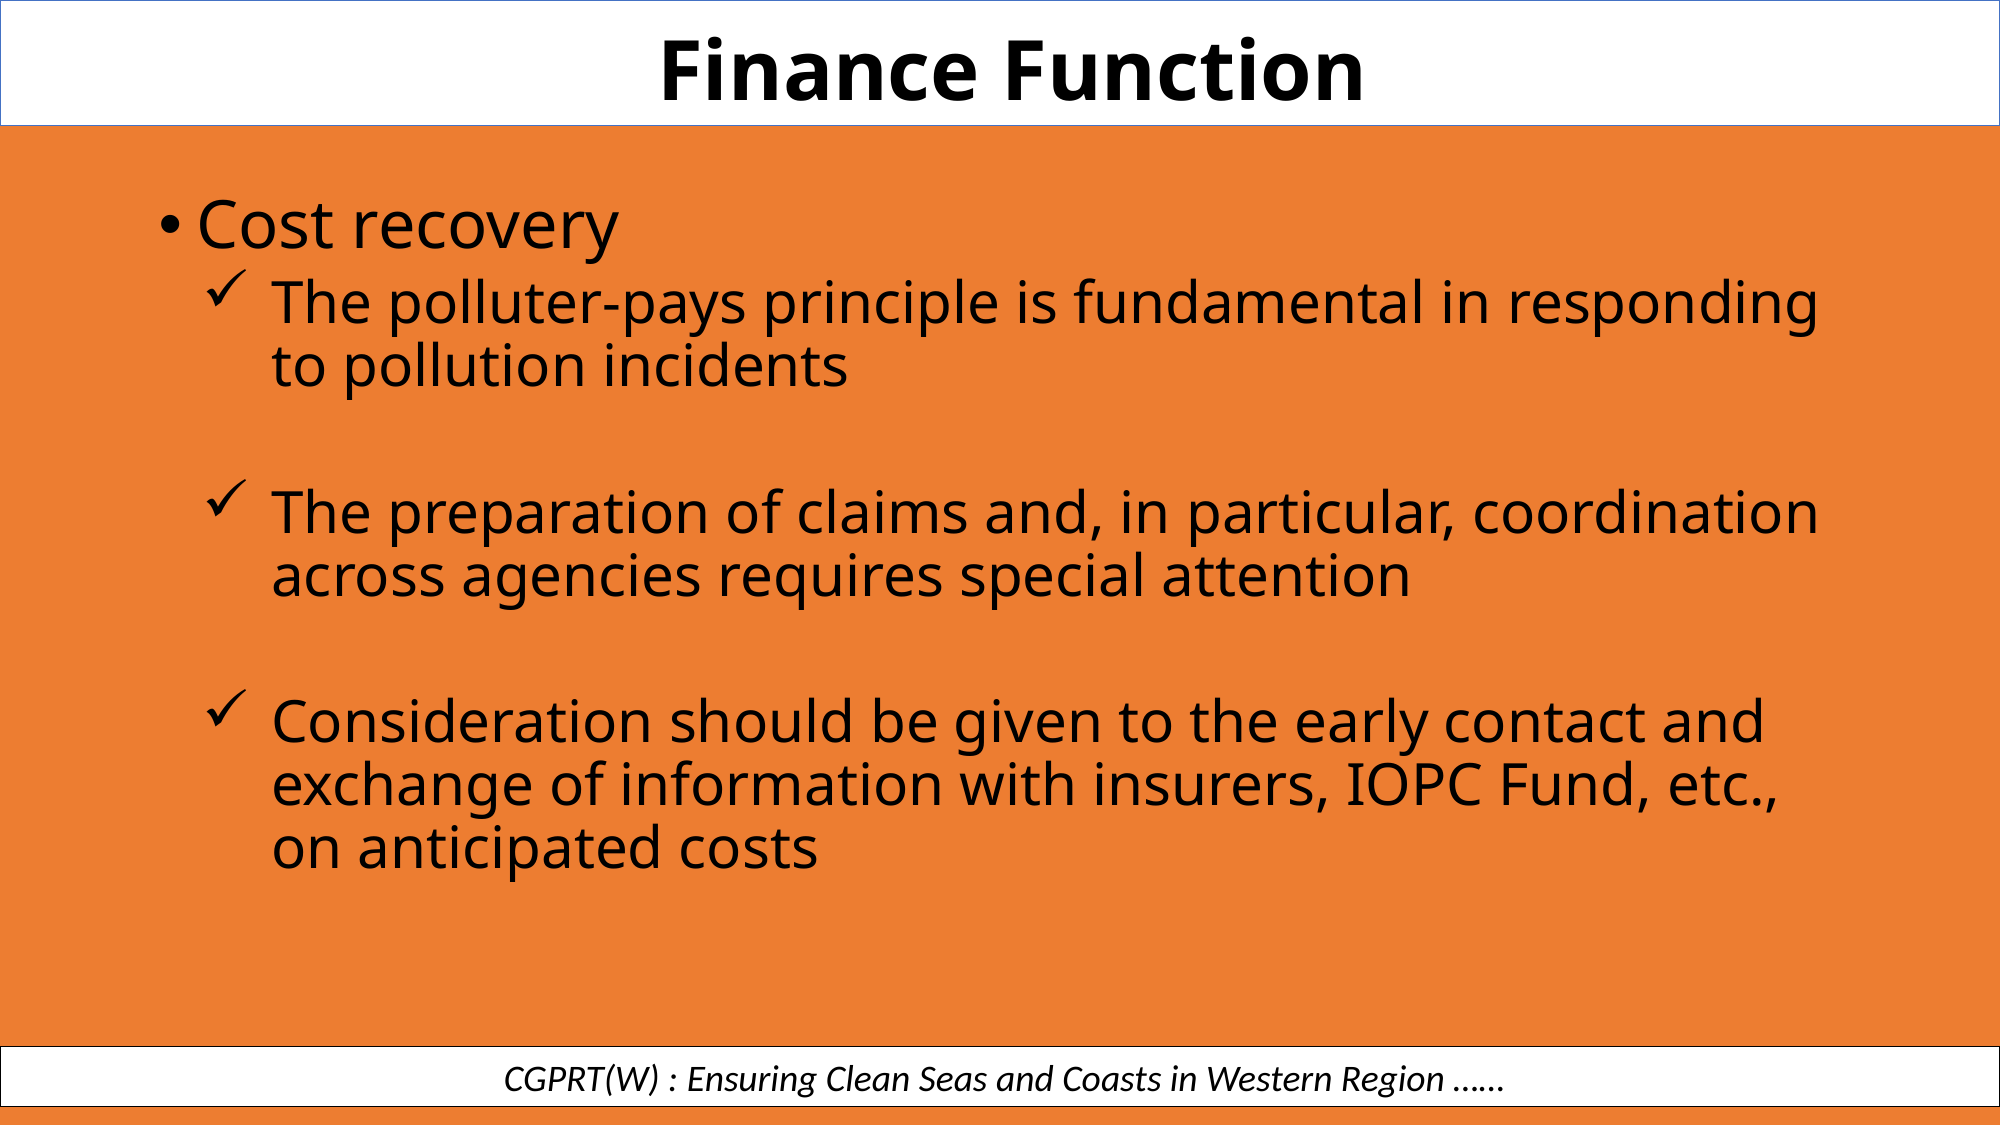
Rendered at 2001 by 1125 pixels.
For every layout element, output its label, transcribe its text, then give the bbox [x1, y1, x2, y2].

text_box Finance Function [171, 21, 1854, 114]
text_box [0, 0, 2000, 126]
text_box Cost recovery The polluter-pays principle is fundamental in responding to pollution incidents The preparation of claims and, in particular, coordination across agencies requires special attention Consideration should be given to the early contact and exchange of information with insurers, IOPC Fund, etc., on anticipated costs [143, 183, 1854, 702]
text_box CGPRT(W) : Ensuring Clean Seas and Coasts in Western Region …… [0, 1046, 2000, 1107]
